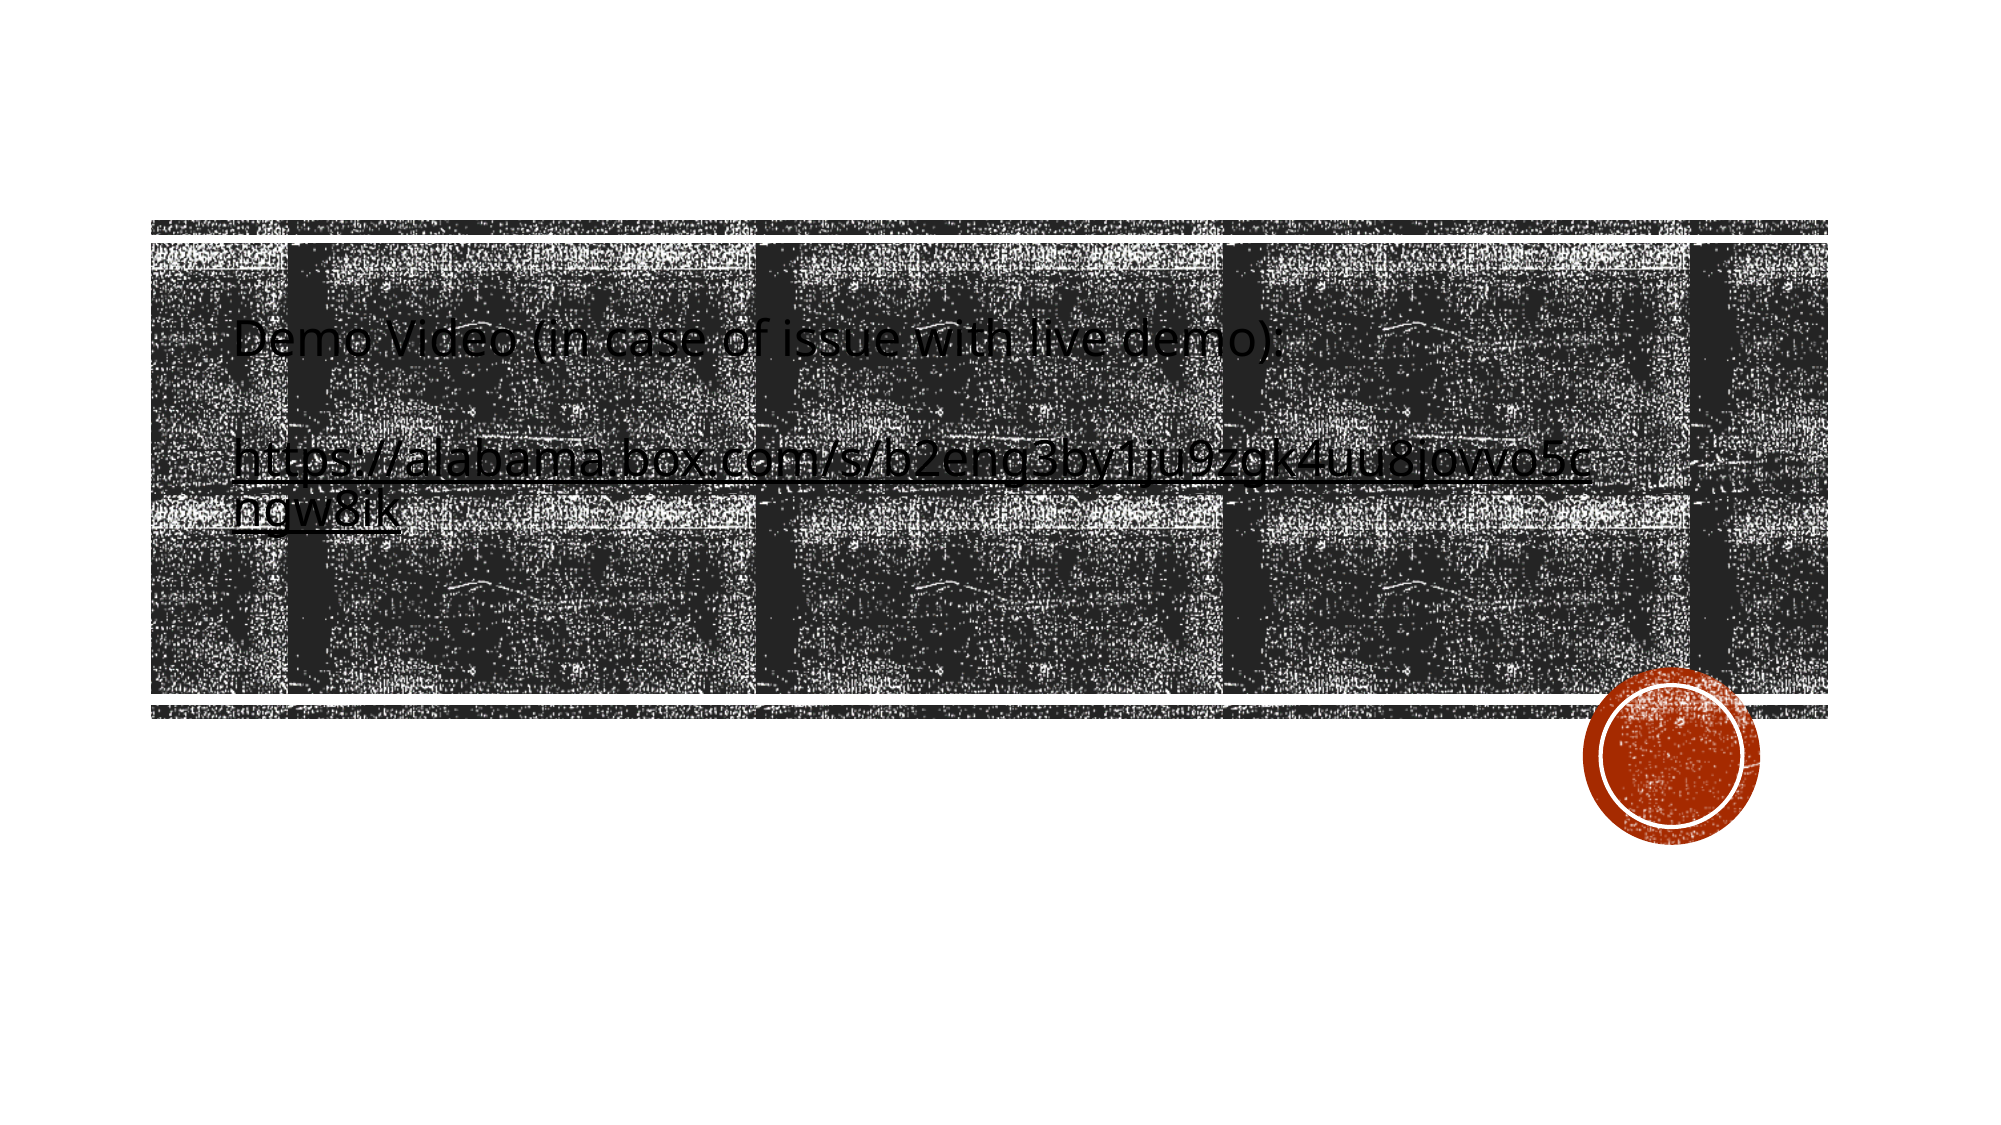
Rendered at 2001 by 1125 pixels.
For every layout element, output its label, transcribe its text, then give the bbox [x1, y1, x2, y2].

text_box Demo Video (in case of issue with live demo): https://alabama.box.com/s/b2eng3by1ju9zgk4uu8jovvo5cngw8ik [217, 298, 1635, 562]
